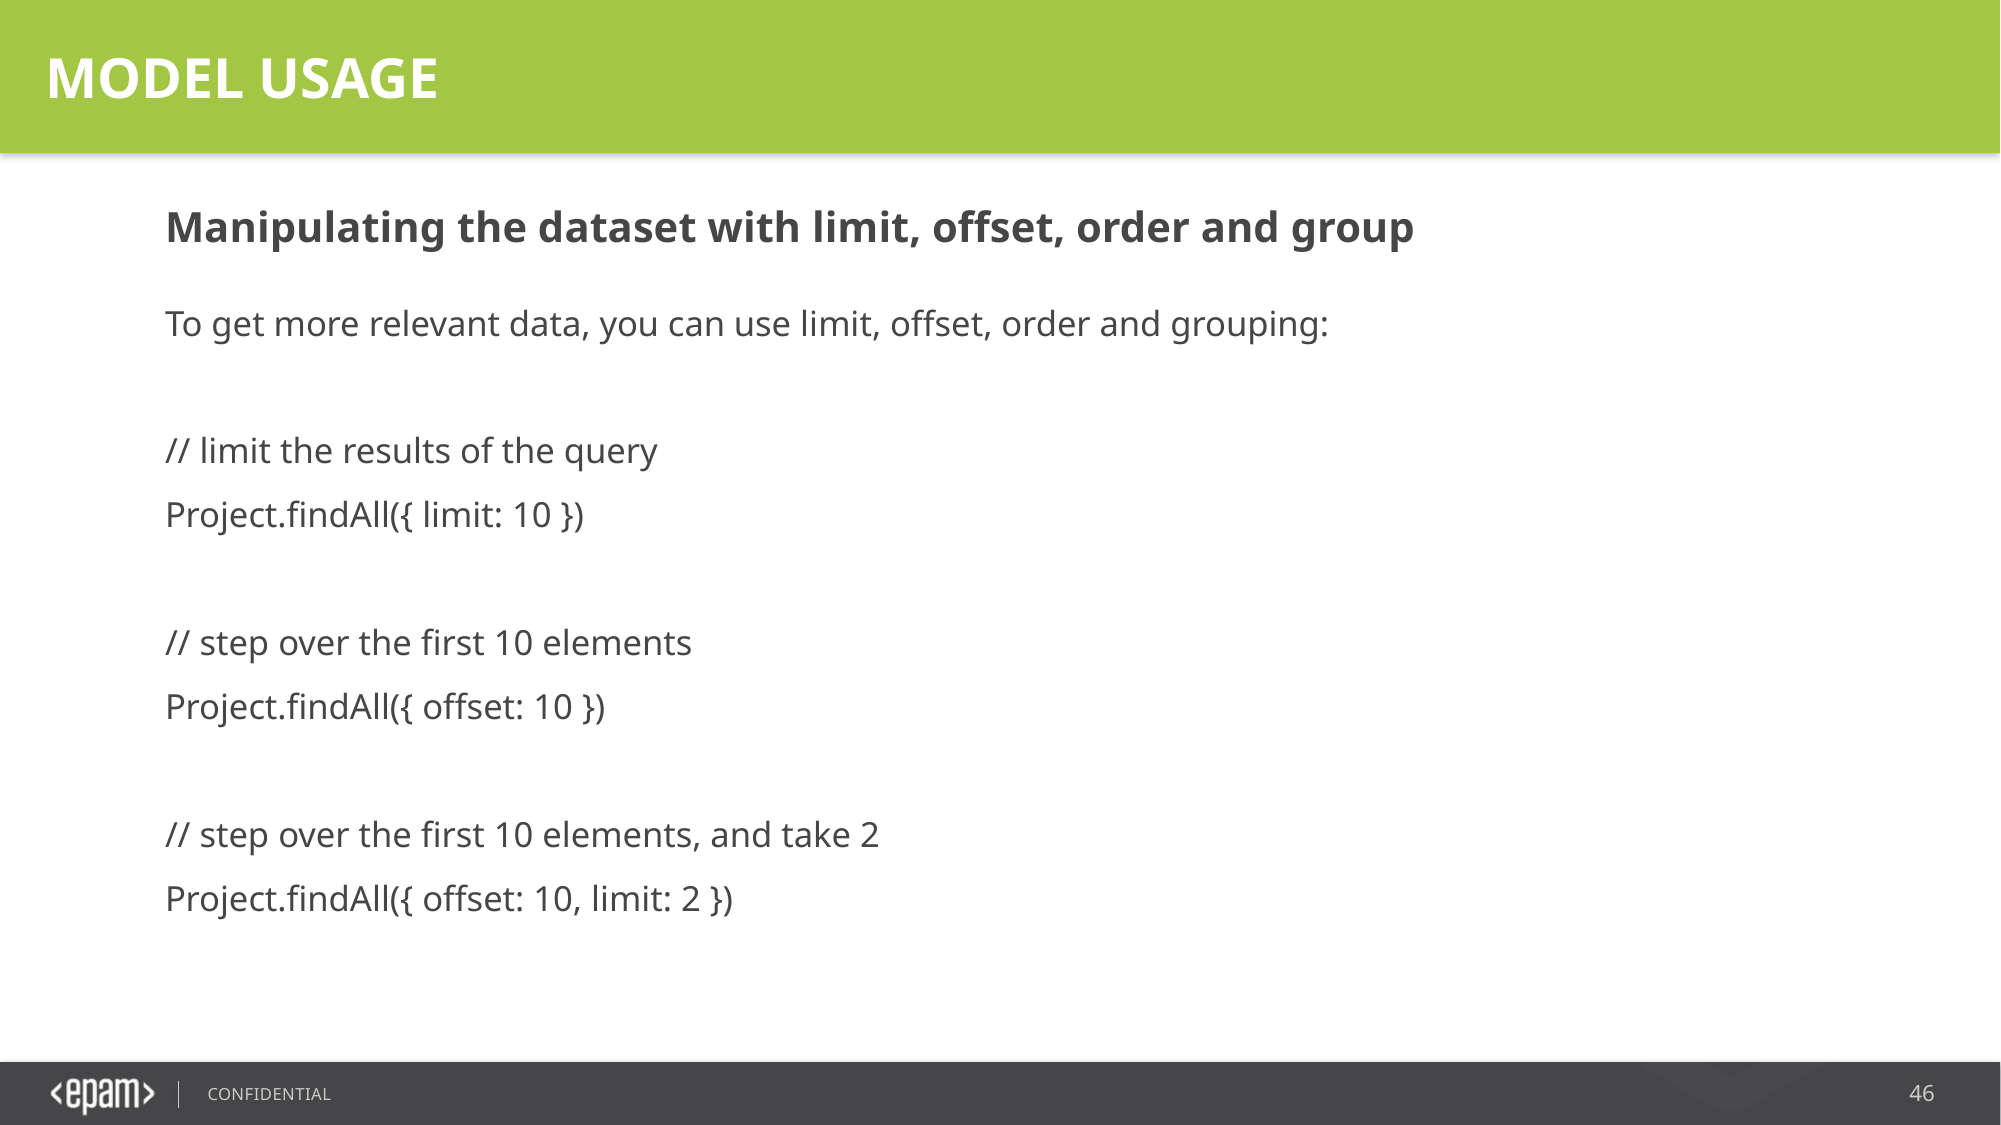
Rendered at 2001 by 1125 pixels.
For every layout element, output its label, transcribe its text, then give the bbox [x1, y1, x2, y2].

list Manipulating the dataset with limit, offset, order and group To get more relevant data, you can use limit, offset, order and grouping: // limit the results of the query Project.findAll({ limit: 10 }) // step over the first 10 elements Project.findAll({ offset: 10 }) // step over the first 10 elements, and take 2 Project.findAll({ offset: 10, limit: 2 }) [153, 184, 1791, 930]
list MODEL USAGE [0, 0, 2000, 153]
picture [50, 1078, 155, 1116]
